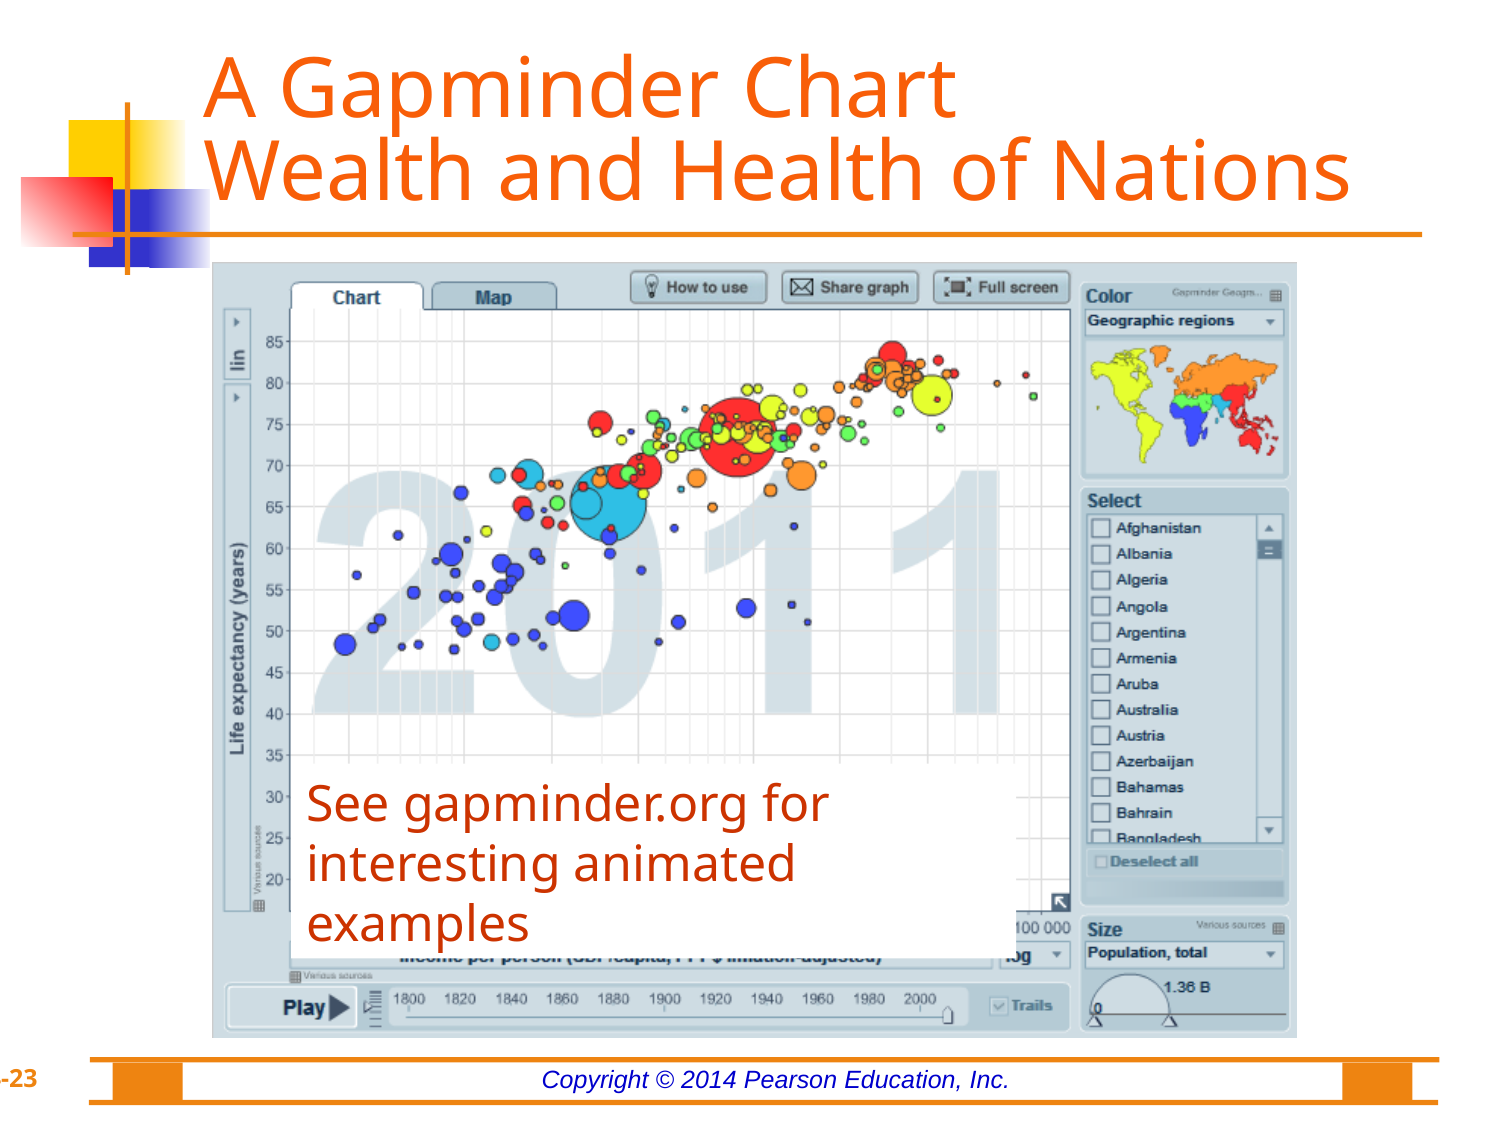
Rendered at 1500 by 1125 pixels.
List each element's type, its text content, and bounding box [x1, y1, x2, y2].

picture [212, 262, 1297, 1038]
title A Gapminder Chart Wealth and Health of Nations [188, 37, 1468, 226]
